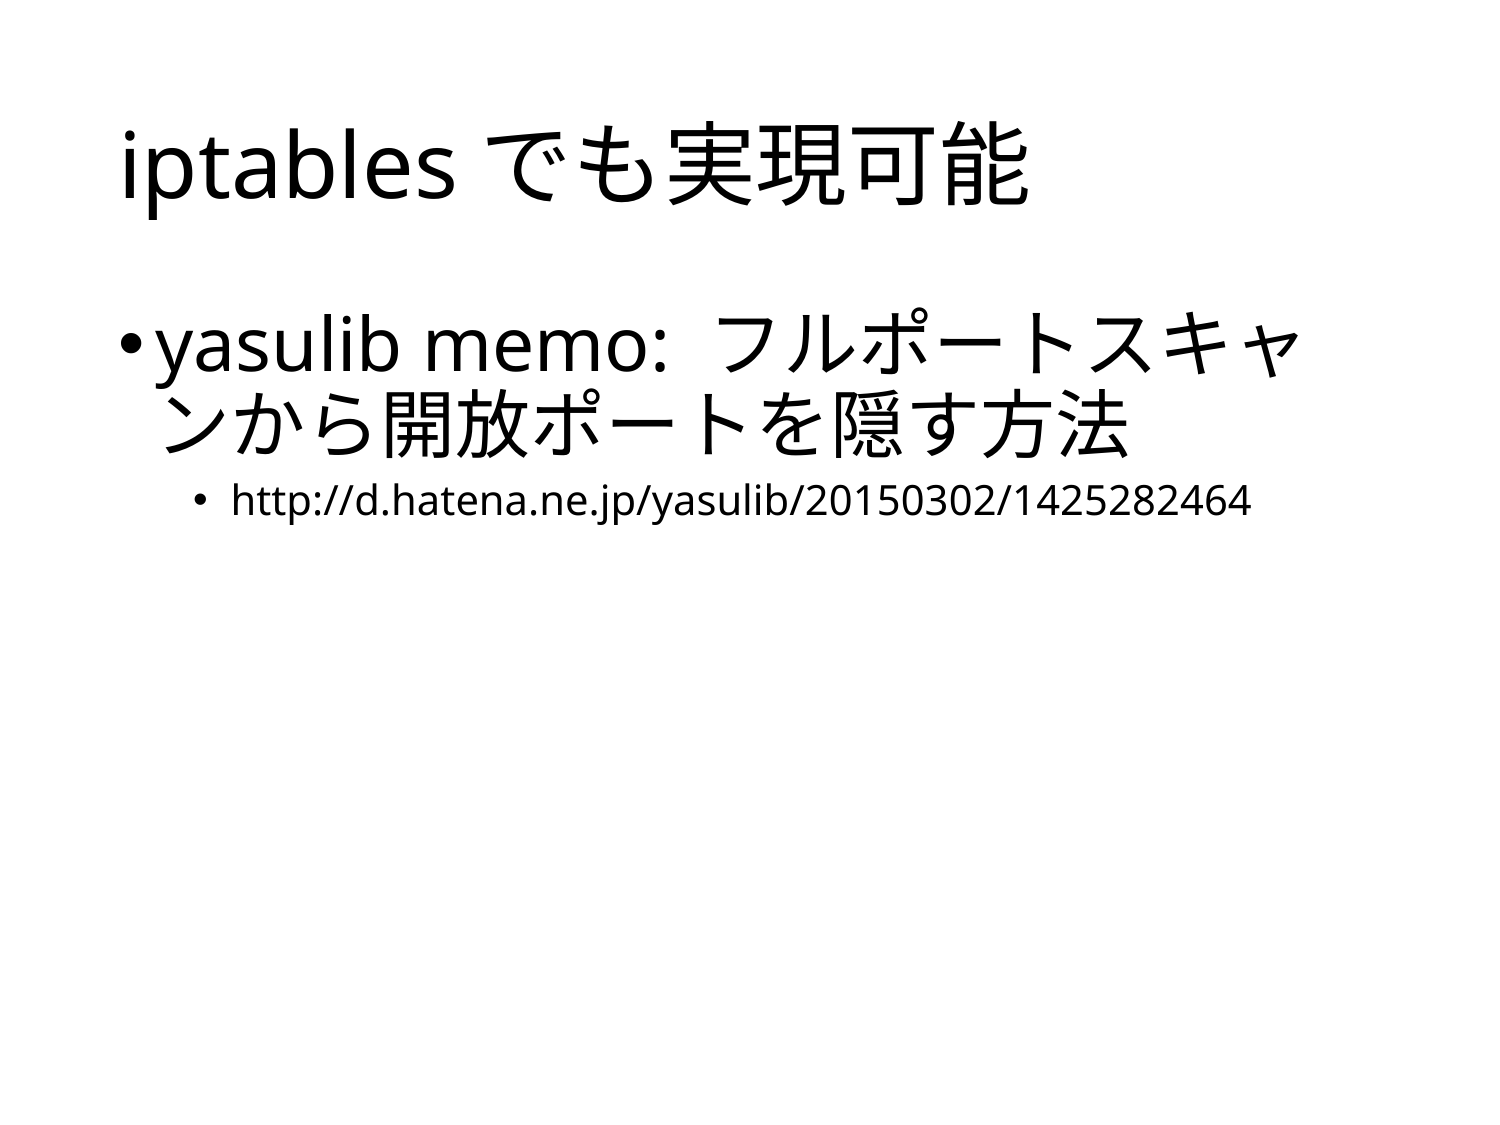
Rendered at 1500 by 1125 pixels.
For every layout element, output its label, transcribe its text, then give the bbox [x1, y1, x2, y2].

list yasulib memo: フルポートスキャンから開放ポートを隠す方法 http://d.hatena.ne.jp/yasulib/20150302/1425282464 [103, 299, 1397, 1014]
title iptablesでも実現可能 [103, 59, 1397, 278]
